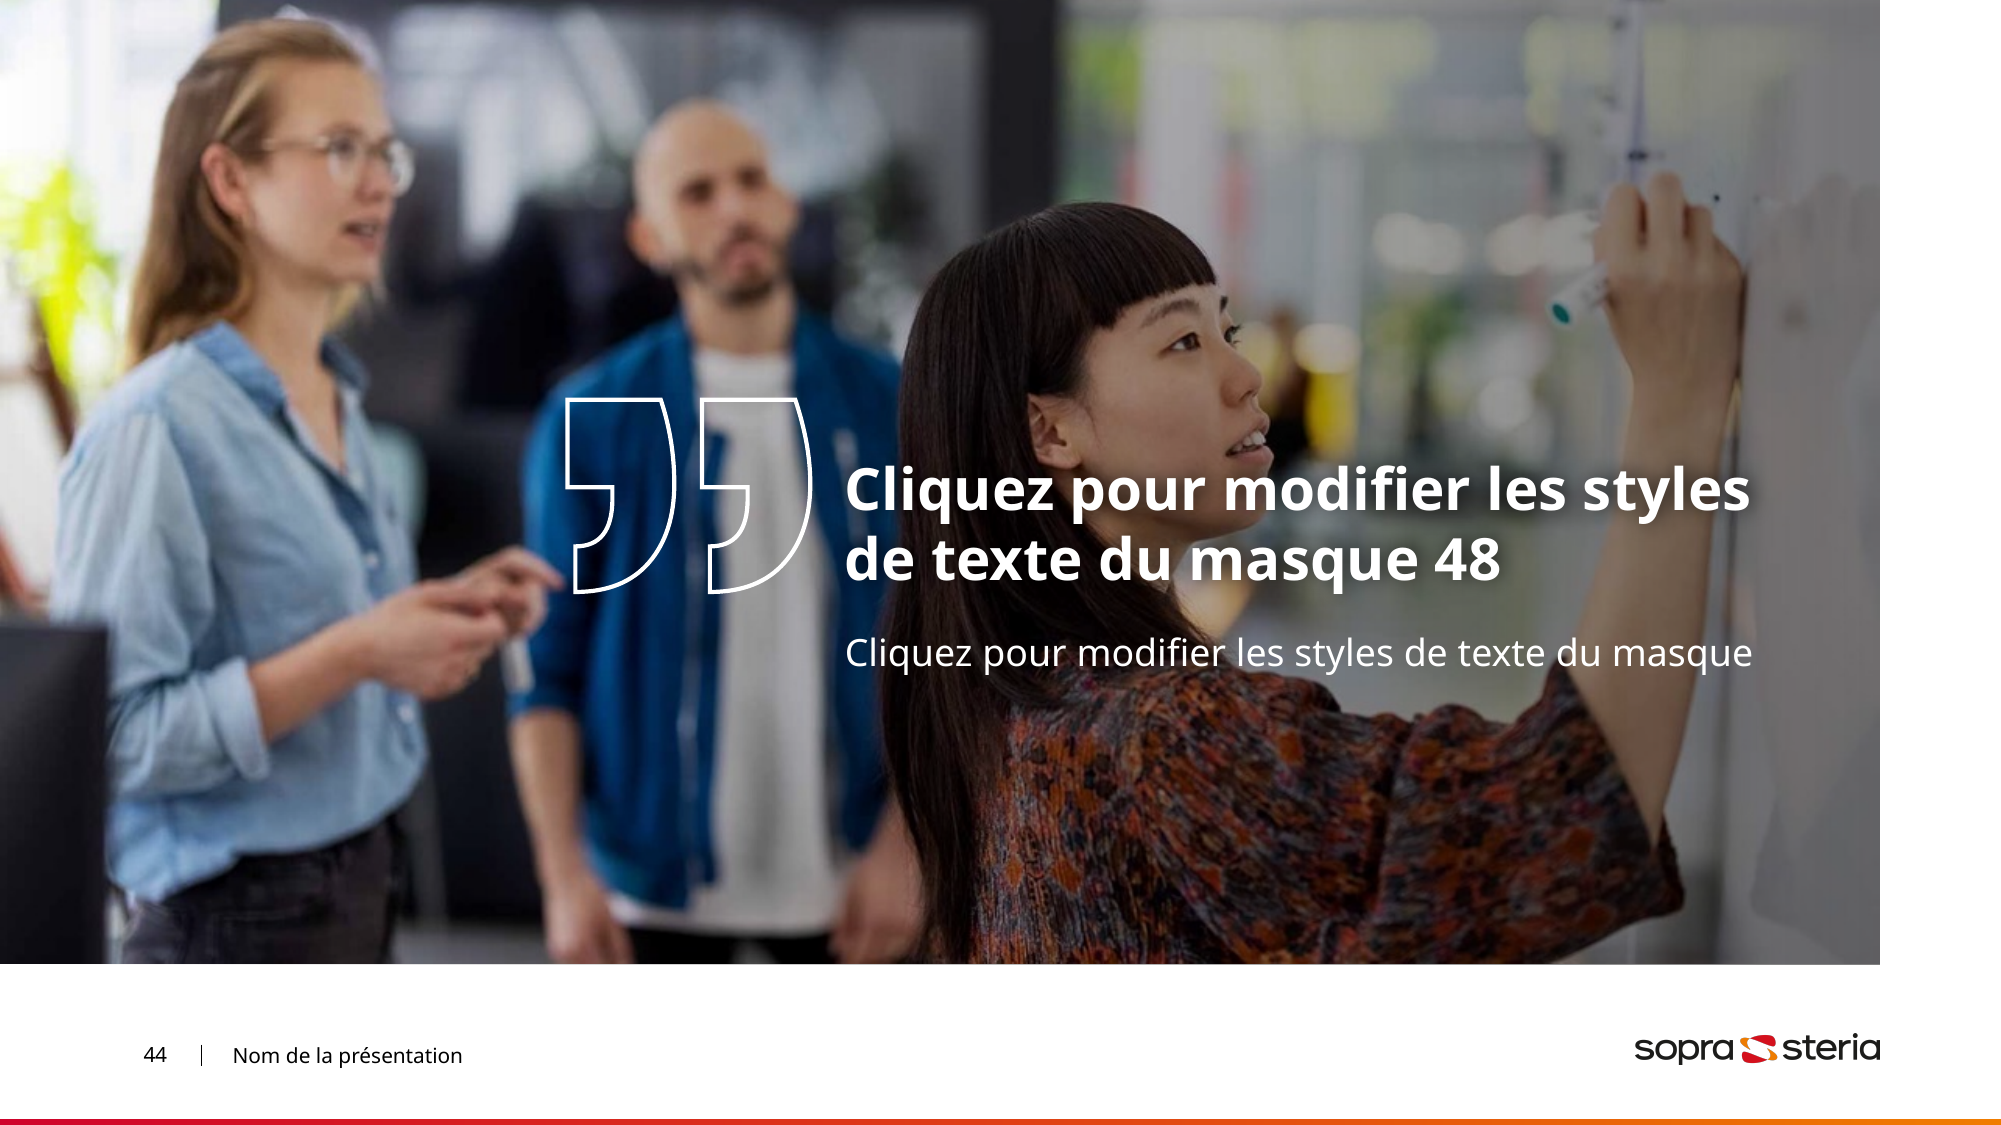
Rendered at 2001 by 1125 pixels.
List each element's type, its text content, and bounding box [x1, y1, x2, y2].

title Cliquez pour modifier les styles de texte du masque 48 [844, 95, 1770, 592]
list Cliquez pour modifier les styles de texte du masque [844, 629, 1770, 864]
picture [0, 0, 1880, 964]
footer Nom de la présentation [232, 1042, 807, 1068]
picture [1635, 1033, 1880, 1065]
